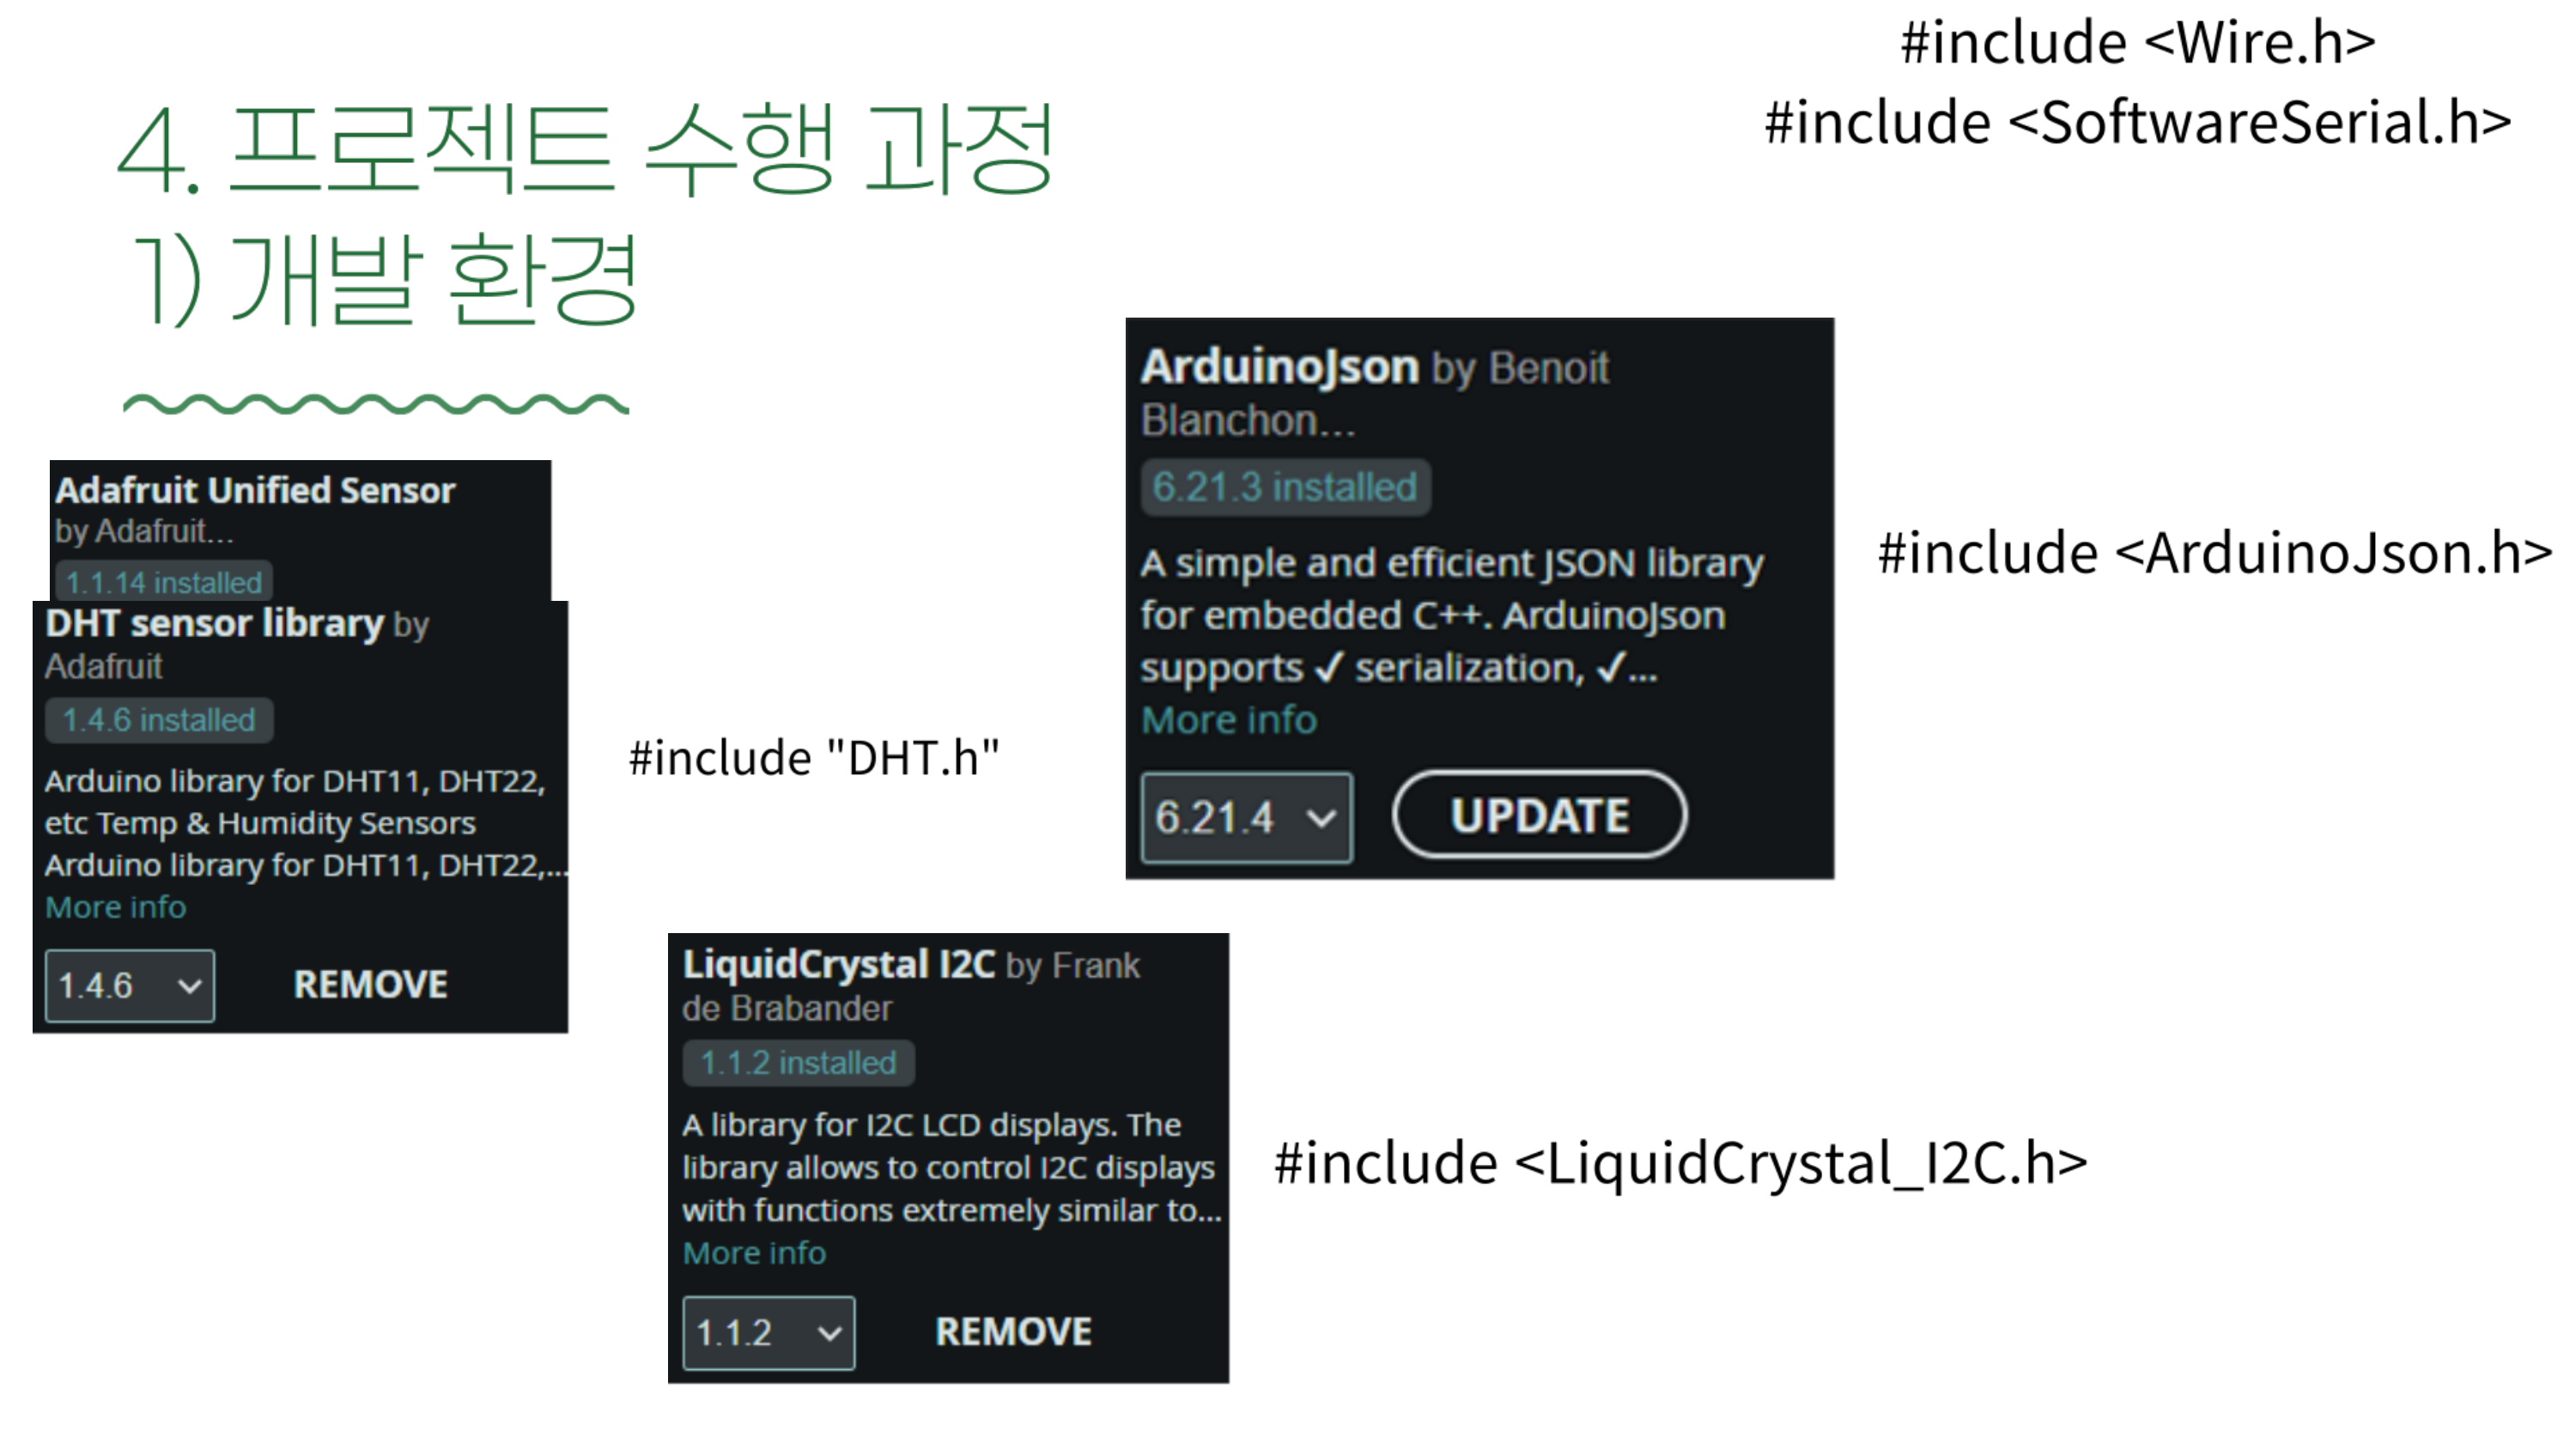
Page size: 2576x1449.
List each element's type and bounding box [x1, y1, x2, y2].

picture [1255, 1101, 2142, 1254]
text_box [50, 460, 556, 599]
picture [1694, 493, 2576, 644]
text_box [667, 933, 1234, 1388]
picture [82, 45, 1158, 463]
text_box [33, 601, 573, 1038]
picture [615, 707, 1048, 833]
text_box [1126, 318, 1840, 885]
picture [1621, 0, 2576, 214]
